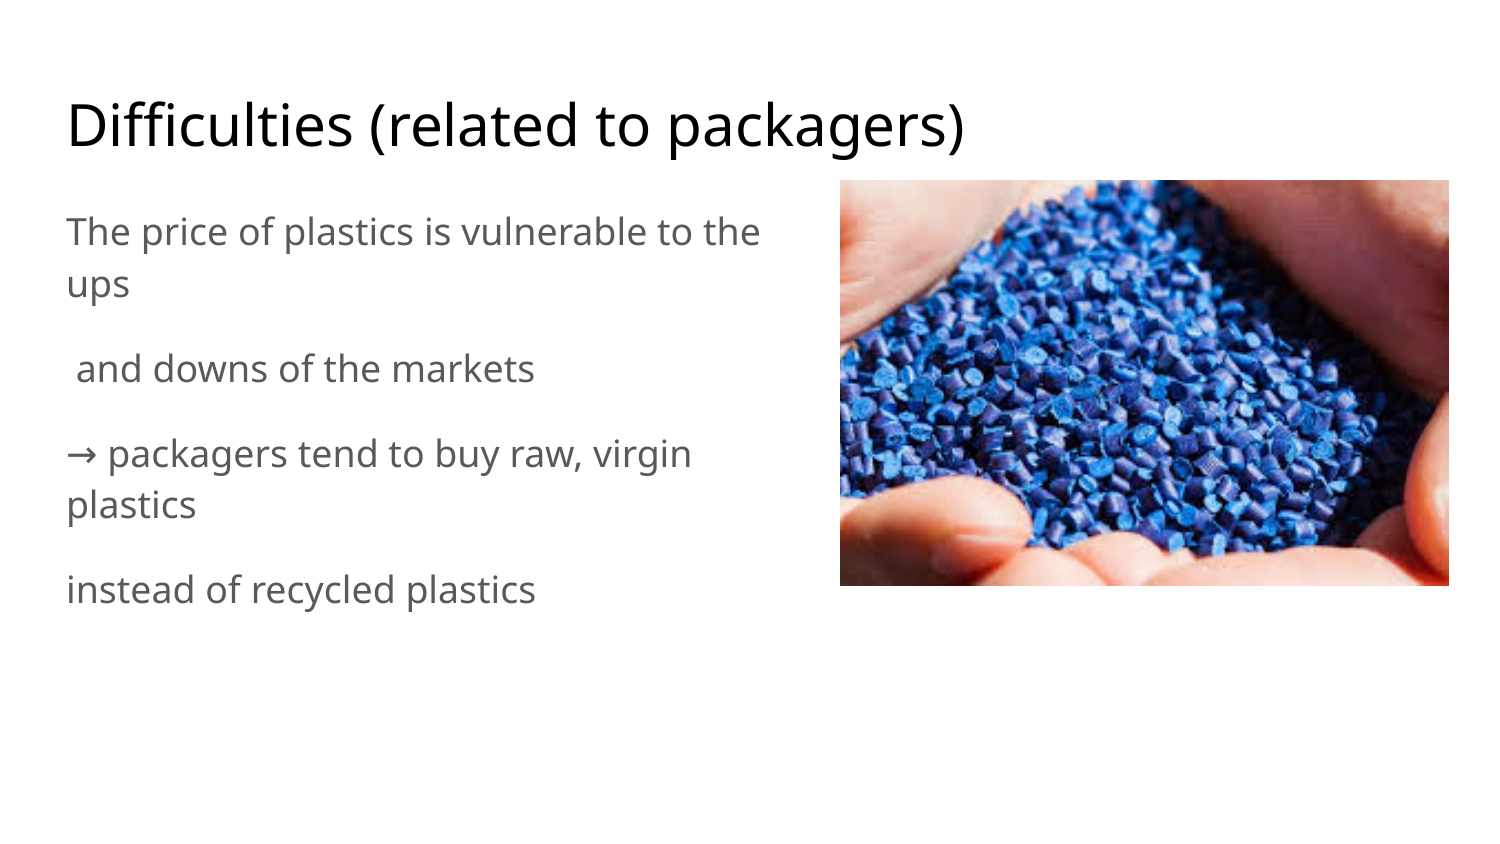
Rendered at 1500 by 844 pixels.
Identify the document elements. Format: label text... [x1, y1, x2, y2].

picture [839, 179, 1450, 586]
list The price of plastics is vulnerable to the ups and downs of the markets → packagers tend to buy raw, virgin plastics instead of recycled plastics it’s cheaper for packagers to make things out of raw, virgin plastic than it is to buy recycled plastic. it’s cheaper for packagers to make things out of raw, virgin plastic than it is to buy recycled plastic. Sometimes it’s cheaper for packagers to make things out of raw, virgin plastic than it is to buy recycled plastic. [51, 186, 841, 747]
title Difficulties (related to packagers) [51, 72, 1449, 167]
